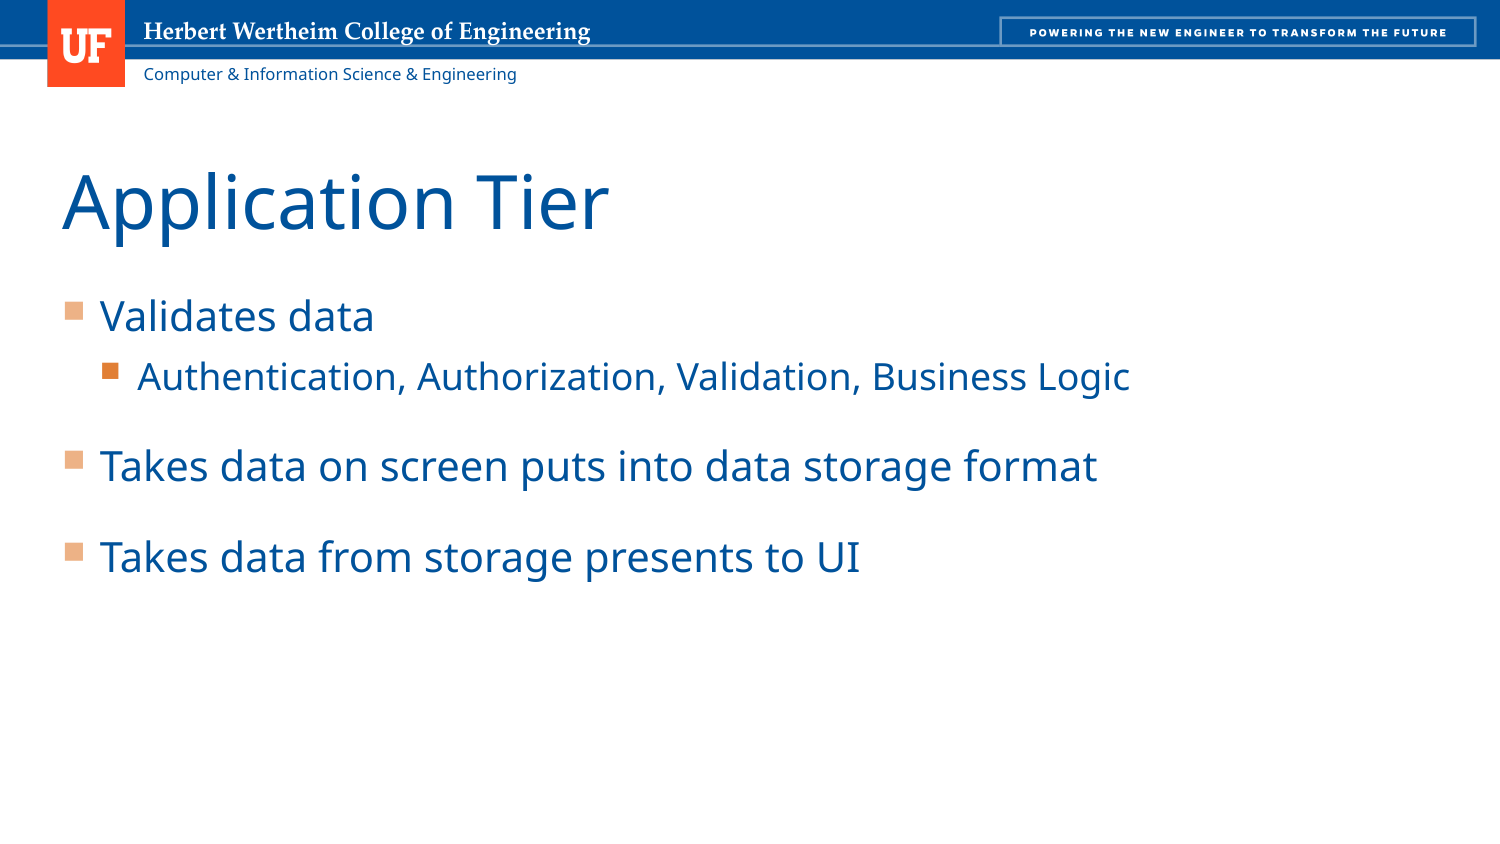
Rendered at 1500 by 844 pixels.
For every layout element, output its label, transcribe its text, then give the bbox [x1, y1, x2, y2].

picture [0, 0, 1500, 87]
list Validates data Authentication, Authorization, Validation, Business Logic Takes data on screen puts into data storage format Takes data from storage presents to UI [47, 282, 1288, 793]
title Application Tier [47, 146, 1288, 282]
